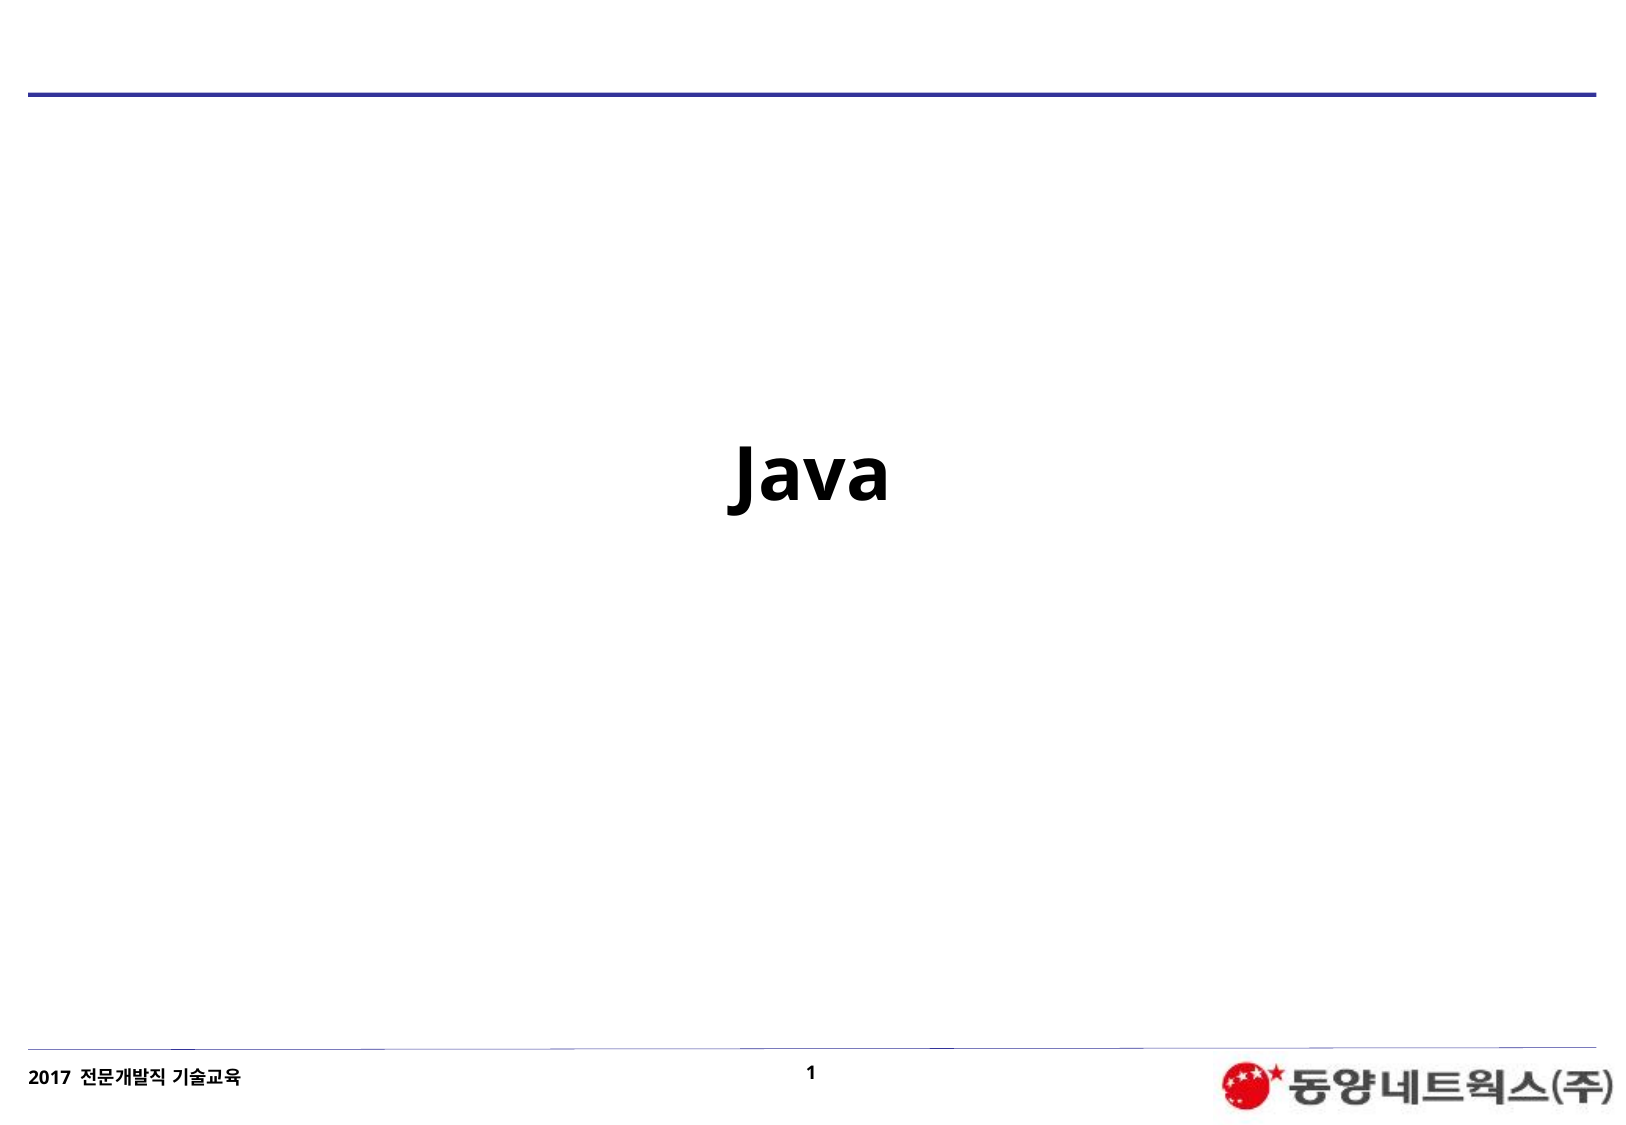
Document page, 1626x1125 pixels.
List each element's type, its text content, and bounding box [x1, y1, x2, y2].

picture [1213, 1051, 1625, 1125]
title Java [121, 416, 1504, 524]
